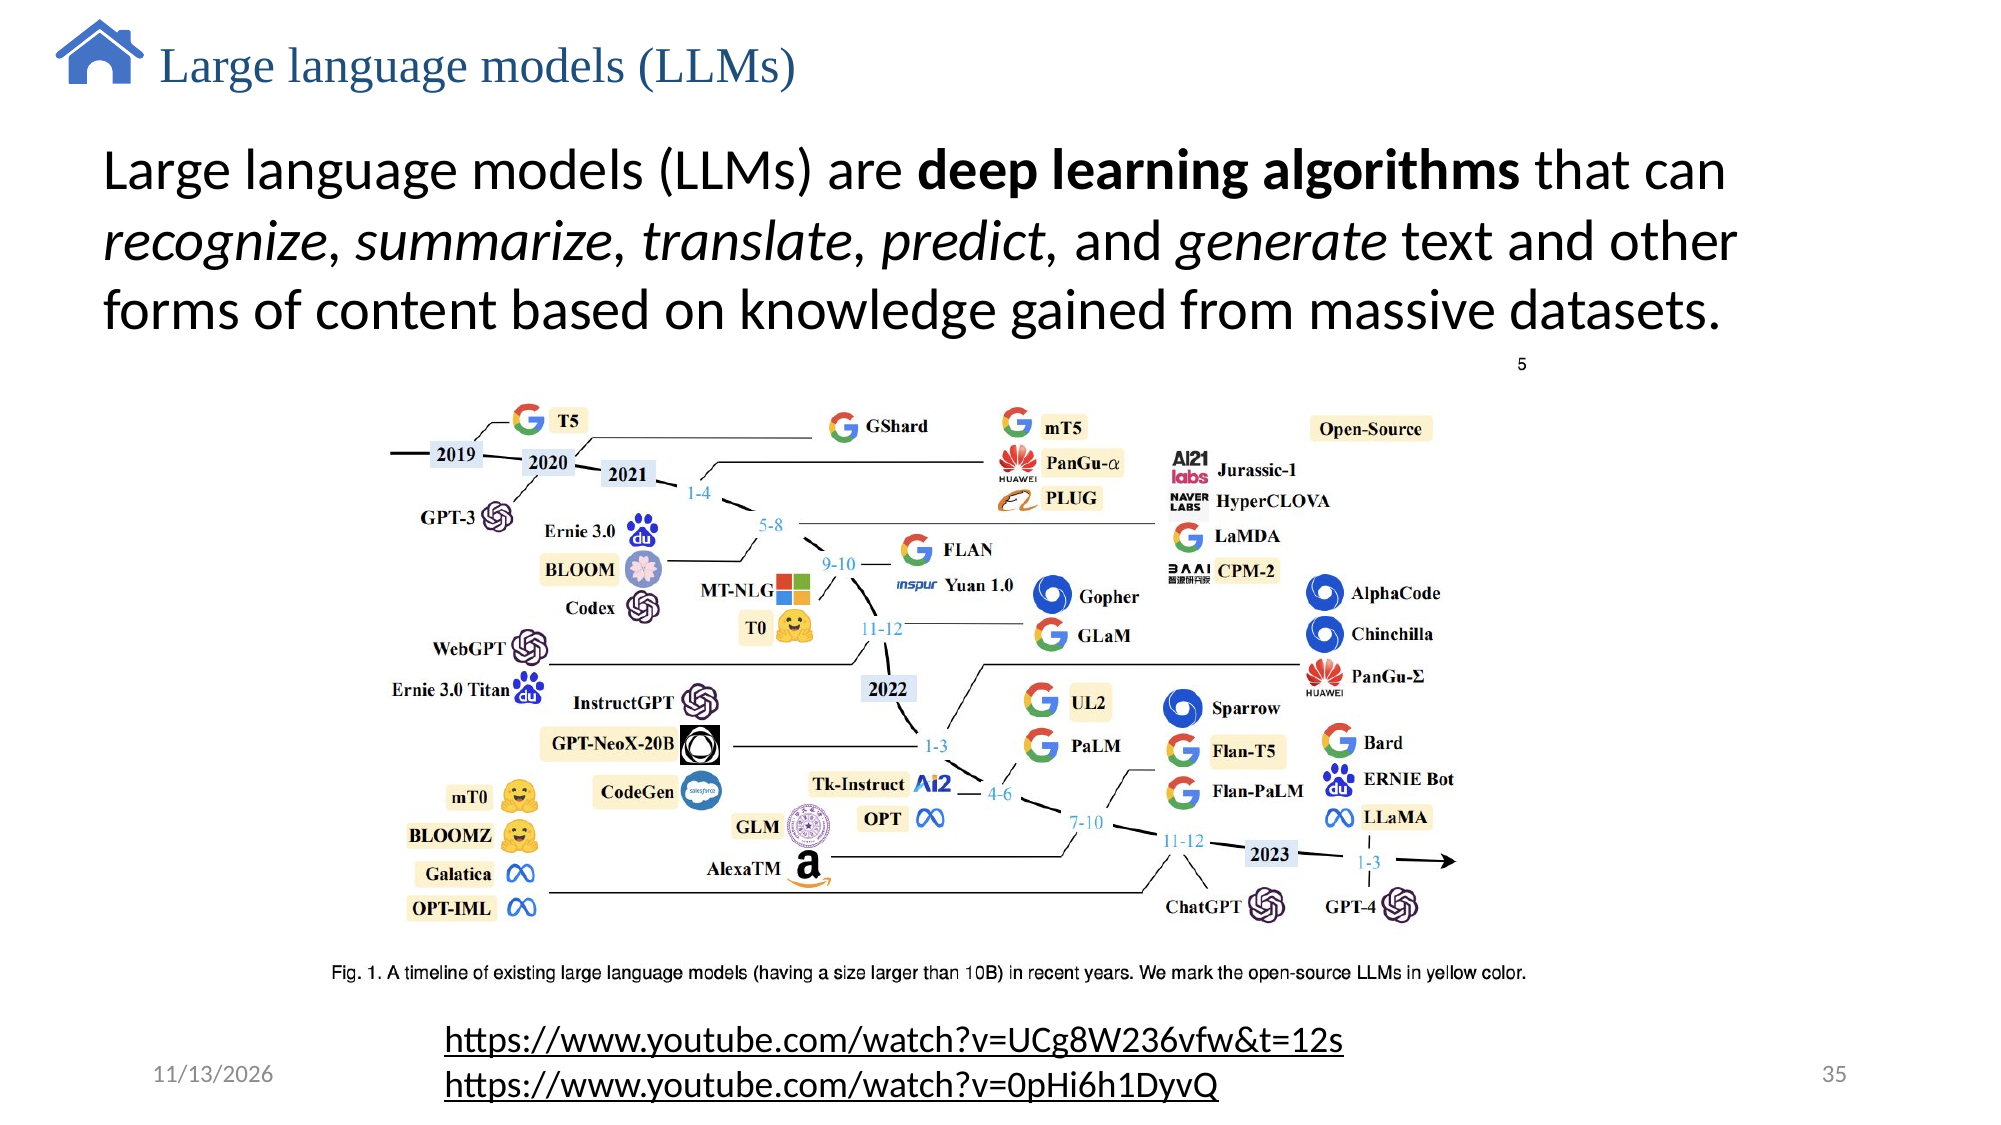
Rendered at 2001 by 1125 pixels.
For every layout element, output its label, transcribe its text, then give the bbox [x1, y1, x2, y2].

text_box https://www.youtube.com/watch?v=UCg8W236vfw&t=12s https://www.youtube.com/watch?v=0pHi6h1DyvQ [429, 1008, 1430, 1113]
text_box Large language models (LLMs) are deep learning algorithms that can recognize, summarize, translate, predict, and generate text and other forms of content based on knowledge gained from massive datasets. [88, 124, 1863, 349]
picture [275, 351, 1606, 1008]
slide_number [137, 1042, 429, 1103]
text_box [54, 19, 911, 102]
slide_number 35 [1430, 1042, 1863, 1103]
